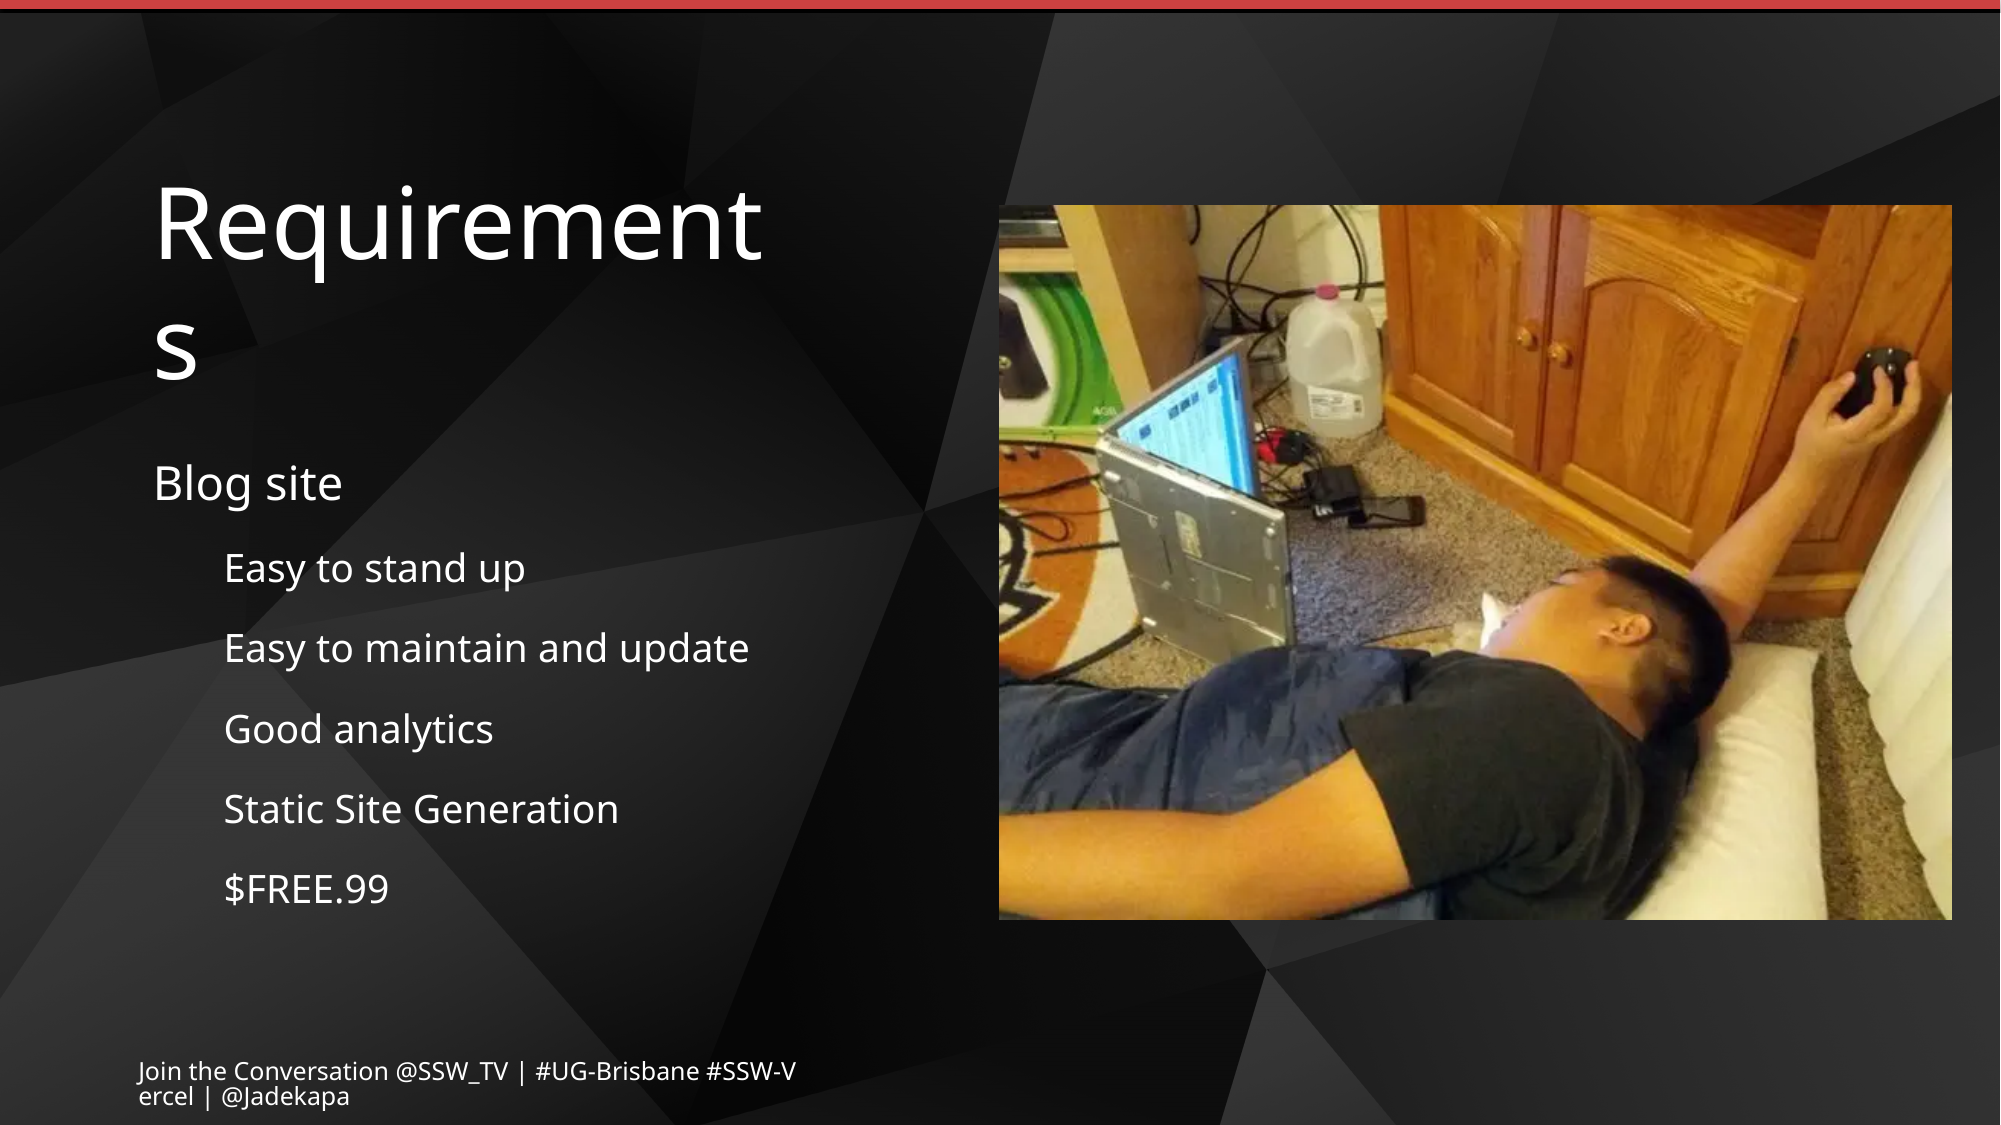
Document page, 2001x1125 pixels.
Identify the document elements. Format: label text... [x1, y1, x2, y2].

picture [0, 13, 2000, 1125]
footer Join the Conversation @SSW_TV | #UG-Brisbane #SSW-Vercel | @Jadekapa [123, 1042, 824, 1103]
list Blog site Easy to stand up Easy to maintain and update Good analytics Static Site Generation $FREE.99 [123, 417, 824, 920]
title Requirements [123, 60, 824, 417]
